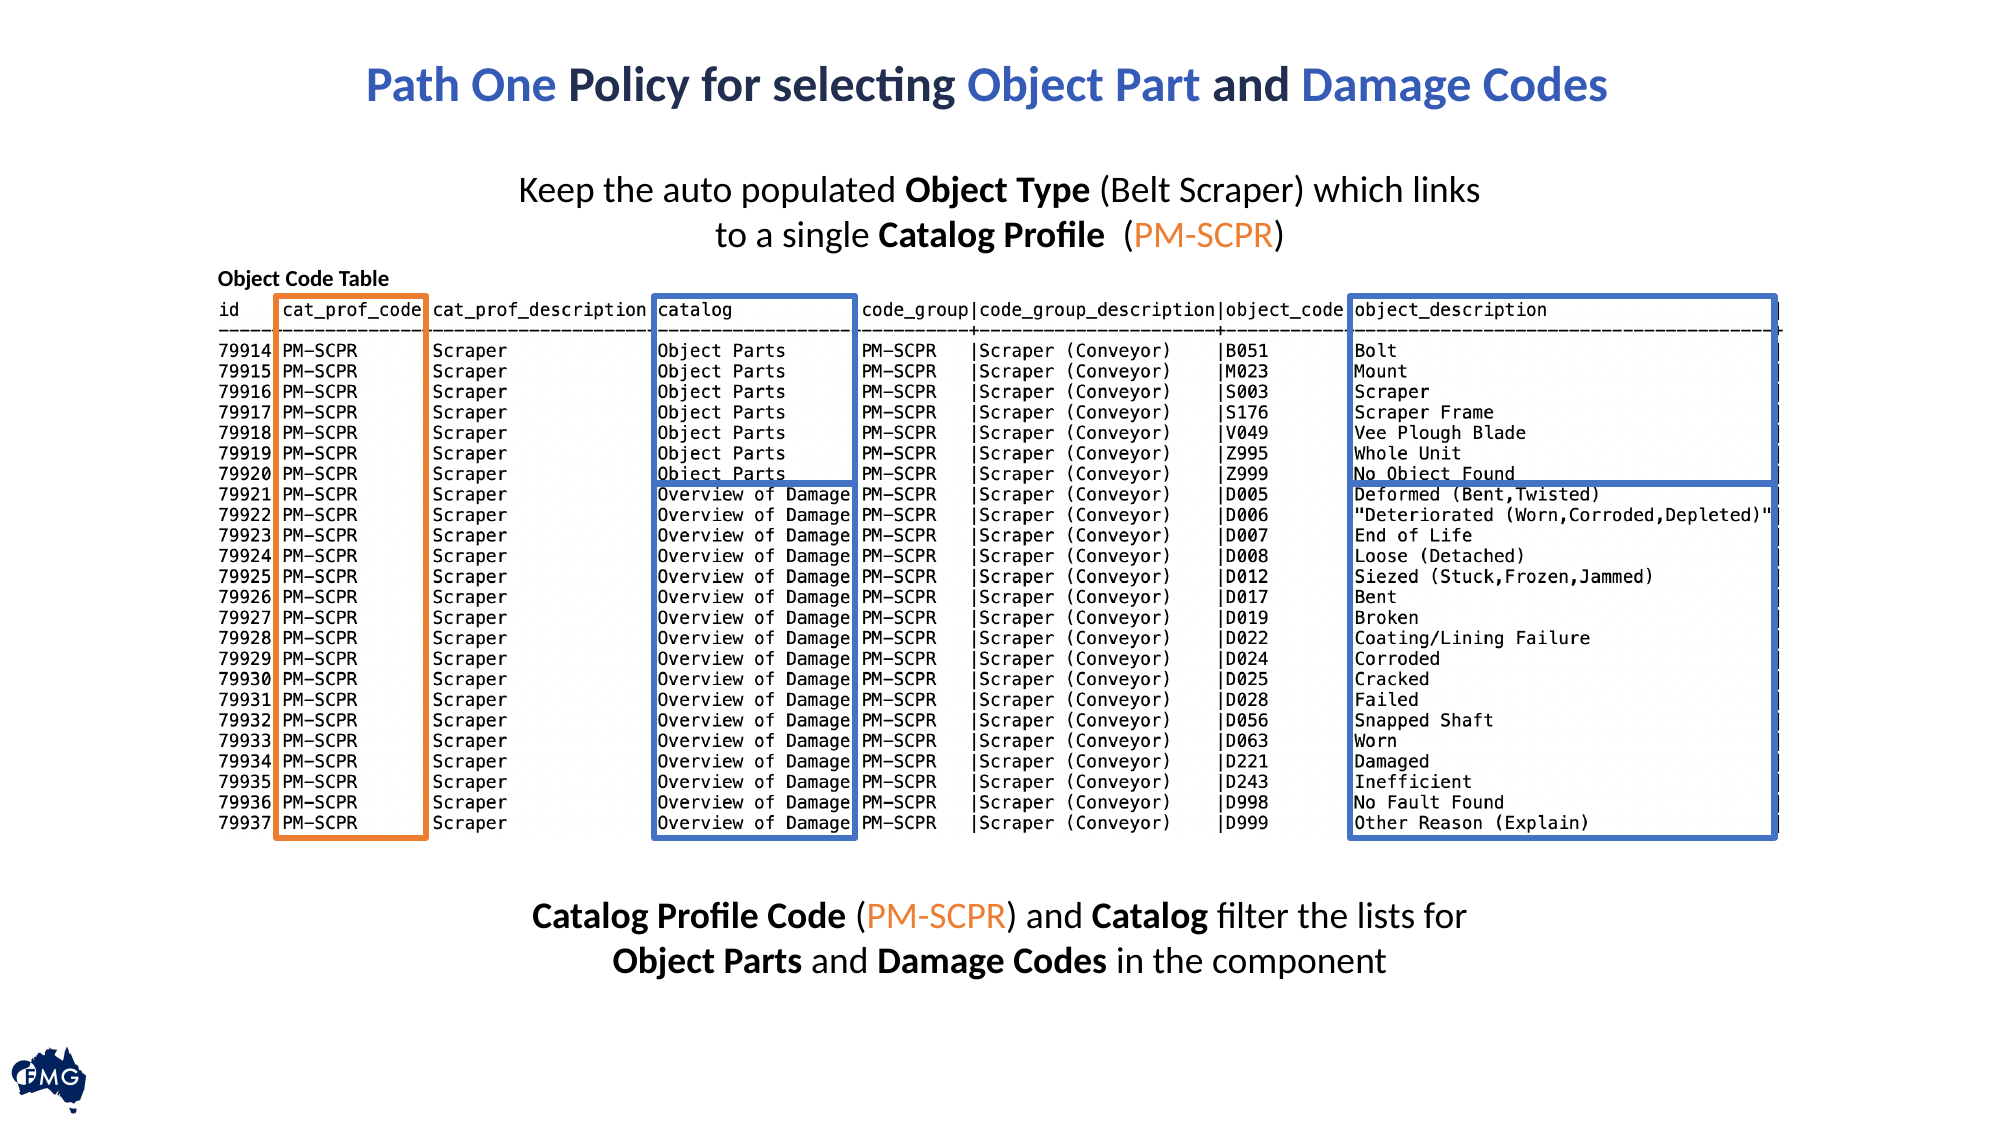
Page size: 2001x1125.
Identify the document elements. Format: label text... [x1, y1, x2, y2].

picture [215, 299, 1785, 841]
text_box Keep the auto populated Object Type (Belt Scraper) which links to a single Catalog Profile (PM-SCPR) [499, 157, 1501, 262]
picture [0, 1027, 98, 1125]
text_box Object Code Table [203, 256, 425, 299]
text_box [1349, 295, 1775, 299]
text_box Catalog Profile Code (PM-SCPR) and Catalog filter the lists for Object Parts and Damage Codes in the component [499, 883, 1501, 989]
text_box Path One Policy for selecting Object Part and Damage Codes [351, 51, 1650, 125]
text_box [654, 295, 856, 299]
text_box [276, 295, 426, 299]
